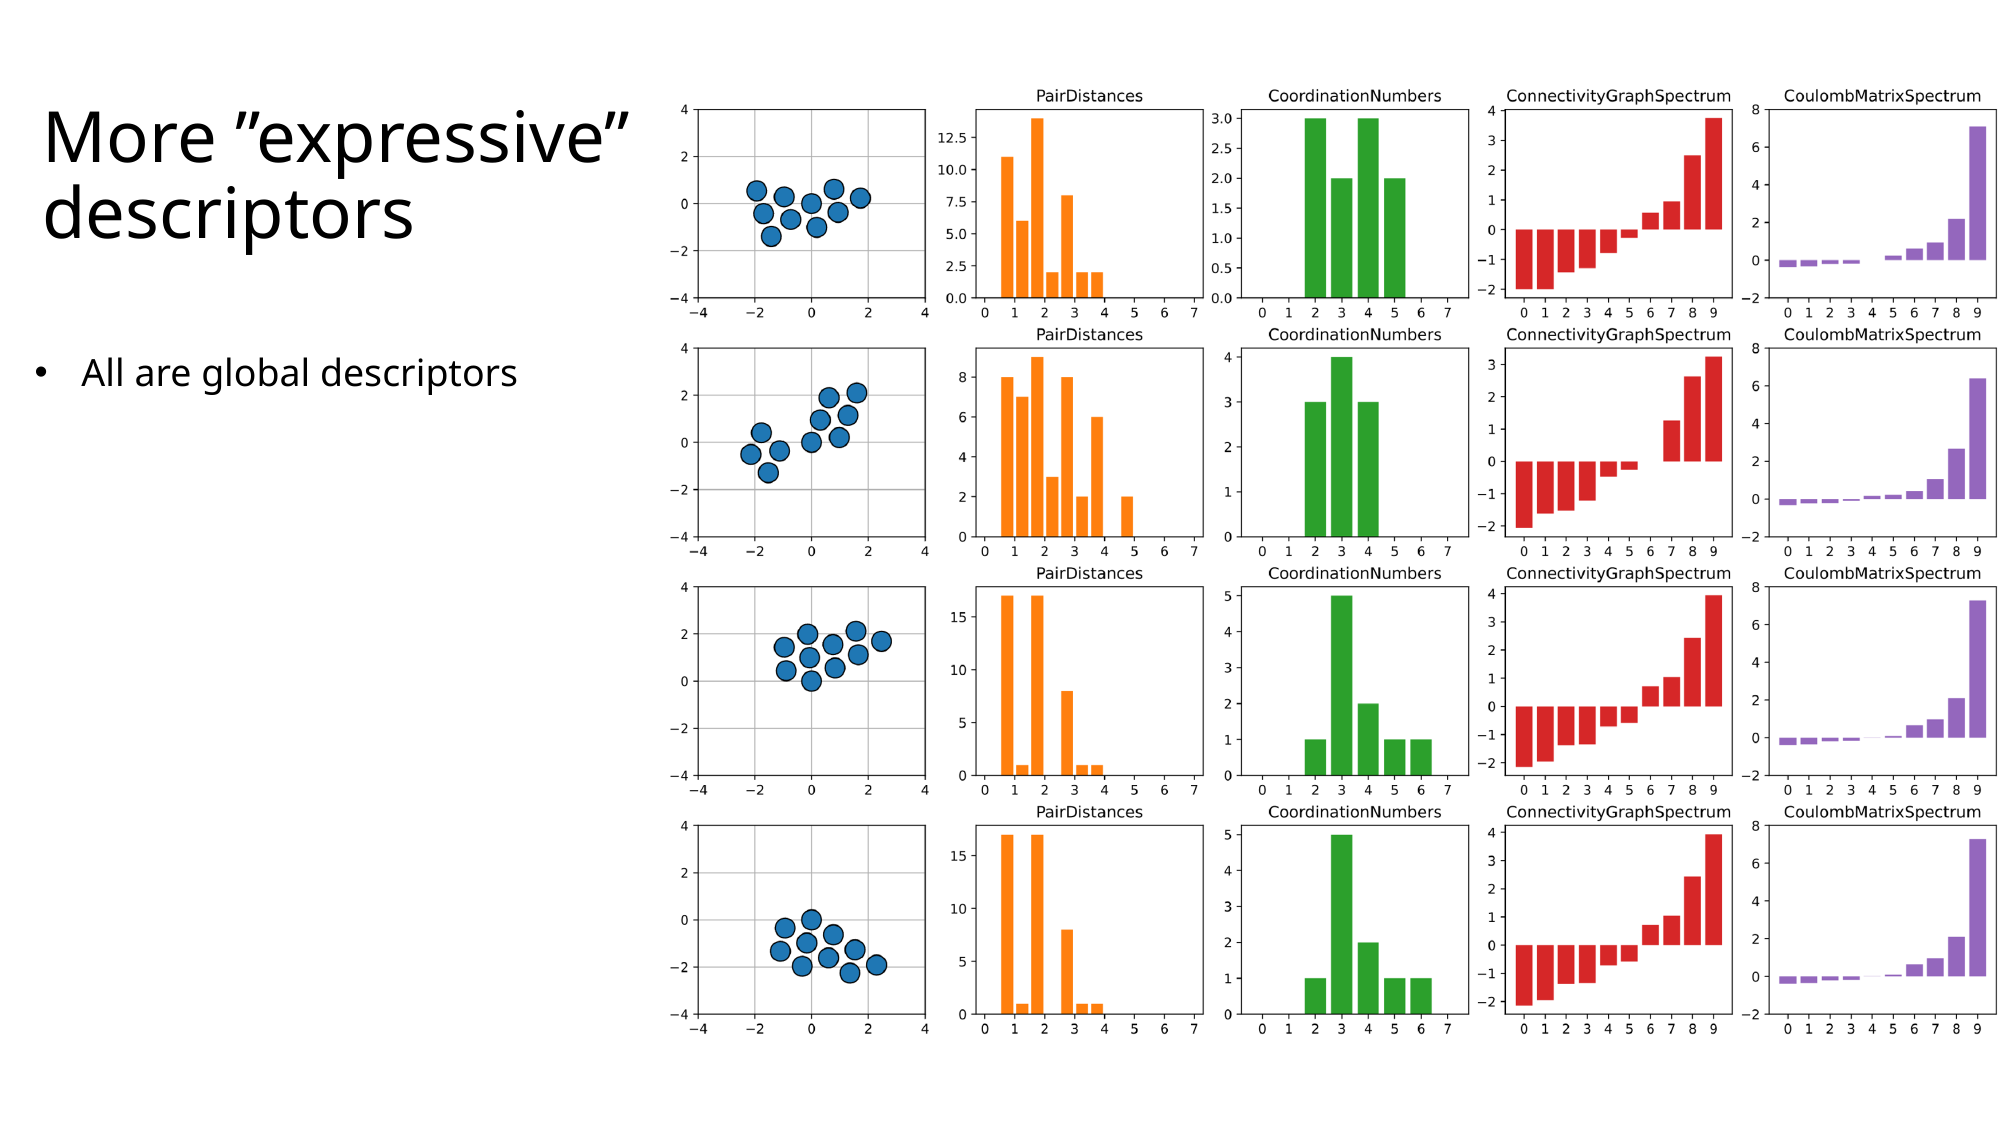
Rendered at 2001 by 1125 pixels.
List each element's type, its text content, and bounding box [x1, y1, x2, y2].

title More ”expressive” descriptors [27, 69, 666, 287]
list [664, 85, 2000, 1040]
text_box All are global descriptors [19, 341, 534, 402]
